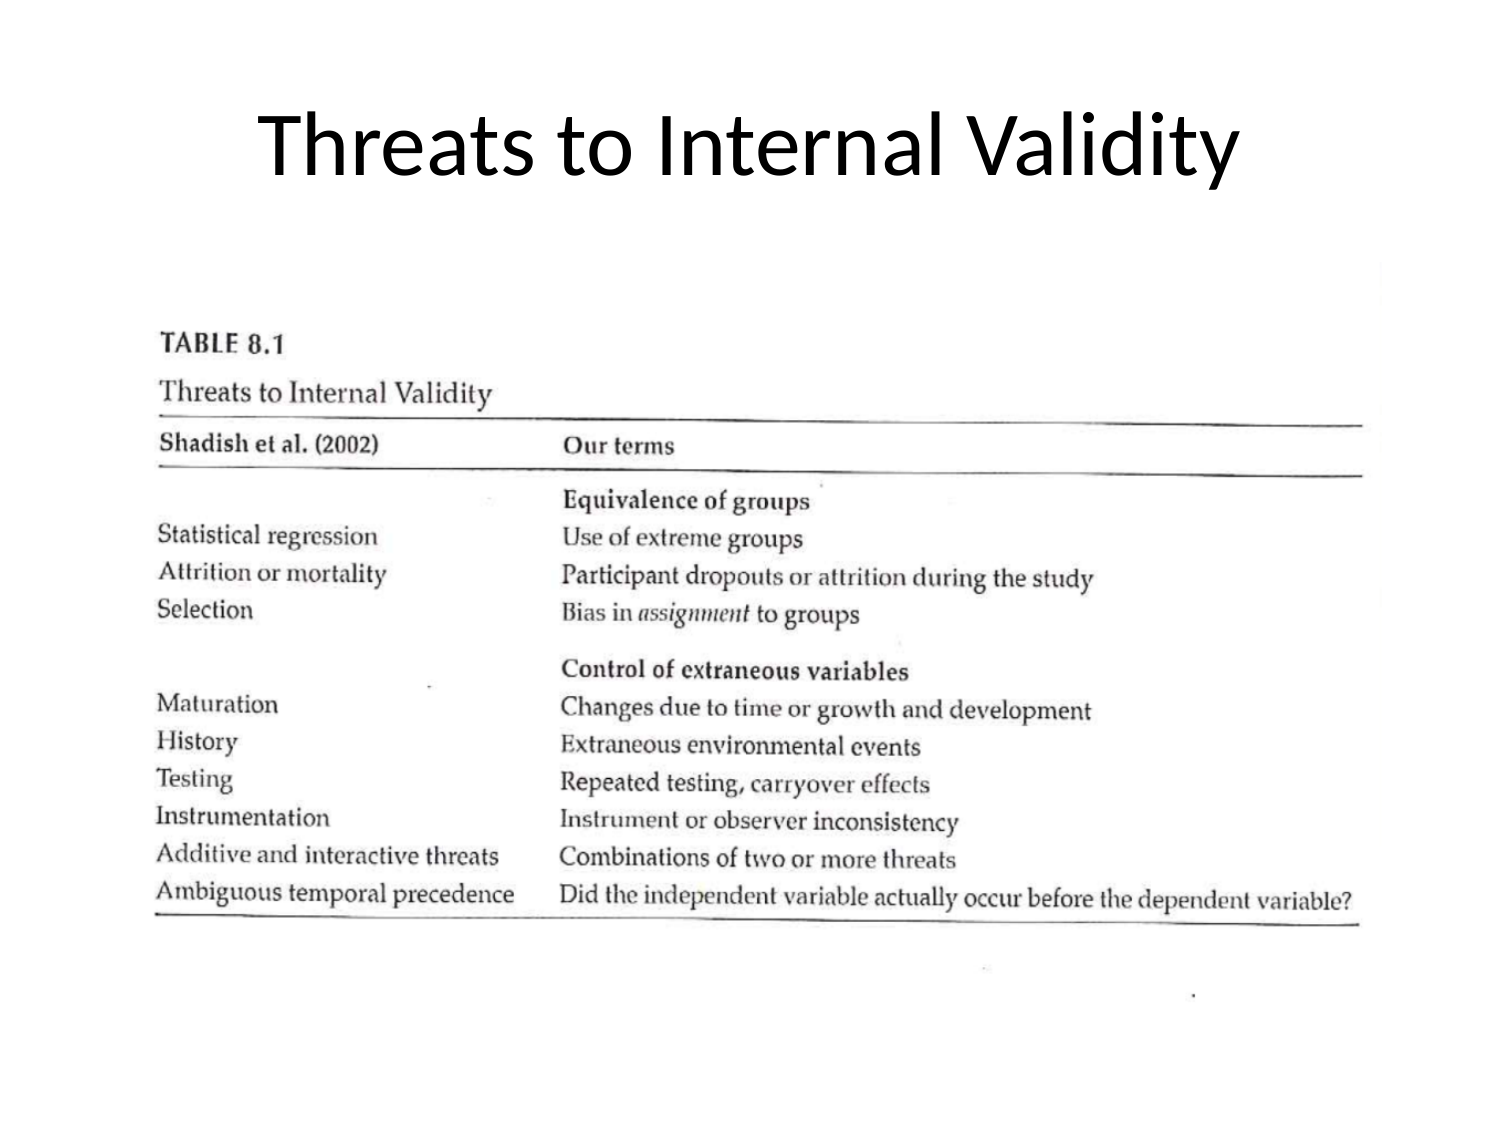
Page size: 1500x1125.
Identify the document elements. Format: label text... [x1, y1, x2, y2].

picture [118, 262, 1382, 1005]
title Threats to Internal Validity [75, 45, 1425, 233]
